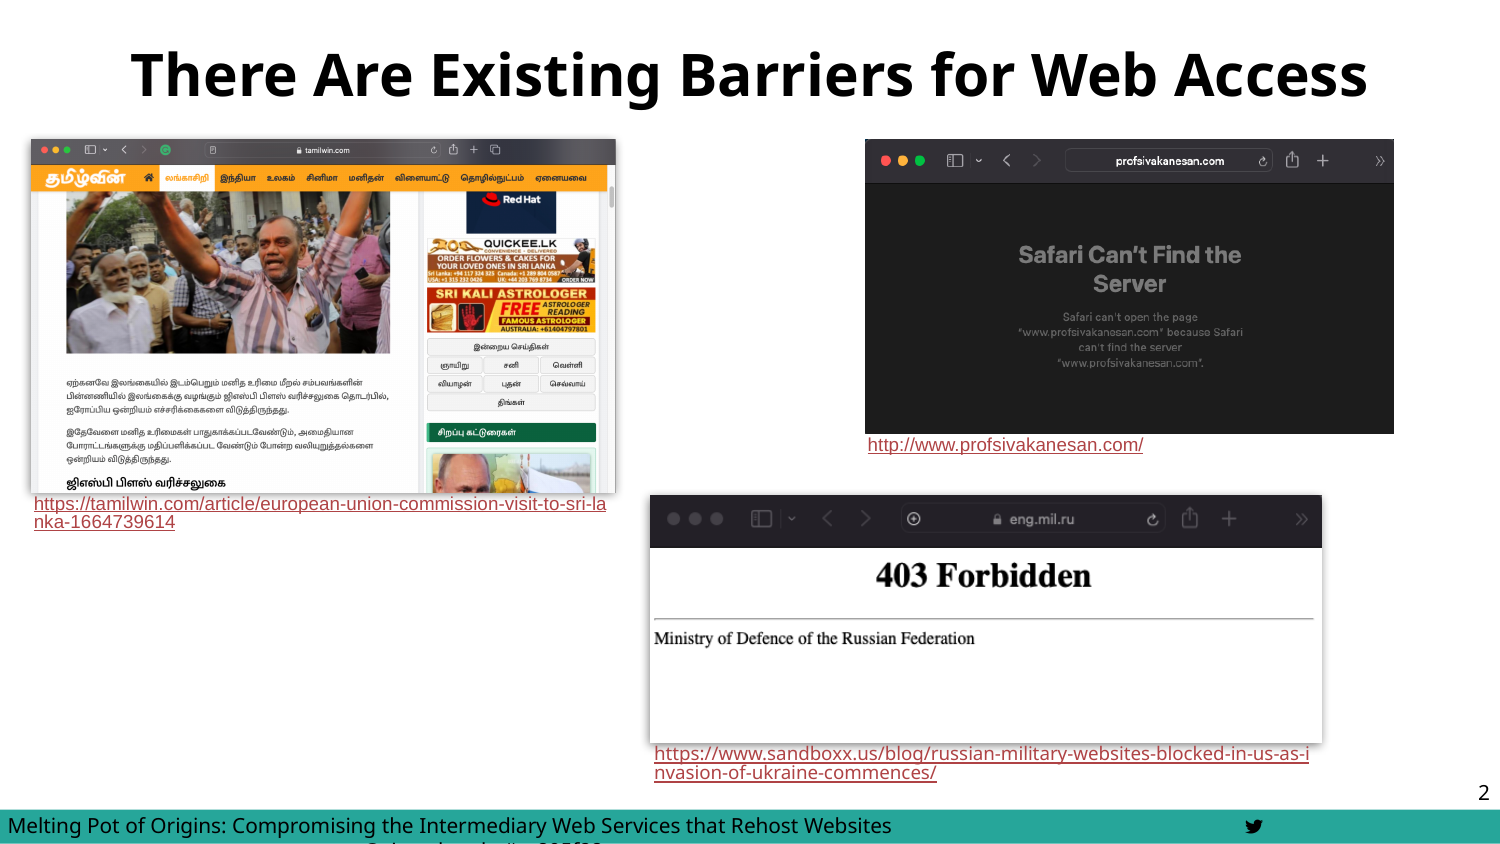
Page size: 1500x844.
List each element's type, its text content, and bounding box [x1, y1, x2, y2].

picture [30, 139, 616, 493]
slide_number ‹#› [1414, 761, 1500, 826]
text_box http://www.profsivakanesan.com/ [852, 421, 1260, 467]
text_box https://tamilwin.com/article/european-union-commission-visit-to-sri-lanka-1664739614 [18, 479, 625, 526]
title There Are Existing Barriers for Web Access [0, 23, 1500, 124]
picture [865, 139, 1394, 435]
picture [1245, 818, 1263, 835]
text_box https://www.sandboxx.us/blog/russian-military-websites-blocked-in-us-as-invasion-of-ukraine-commences/ [639, 727, 1333, 806]
picture [649, 495, 1323, 743]
